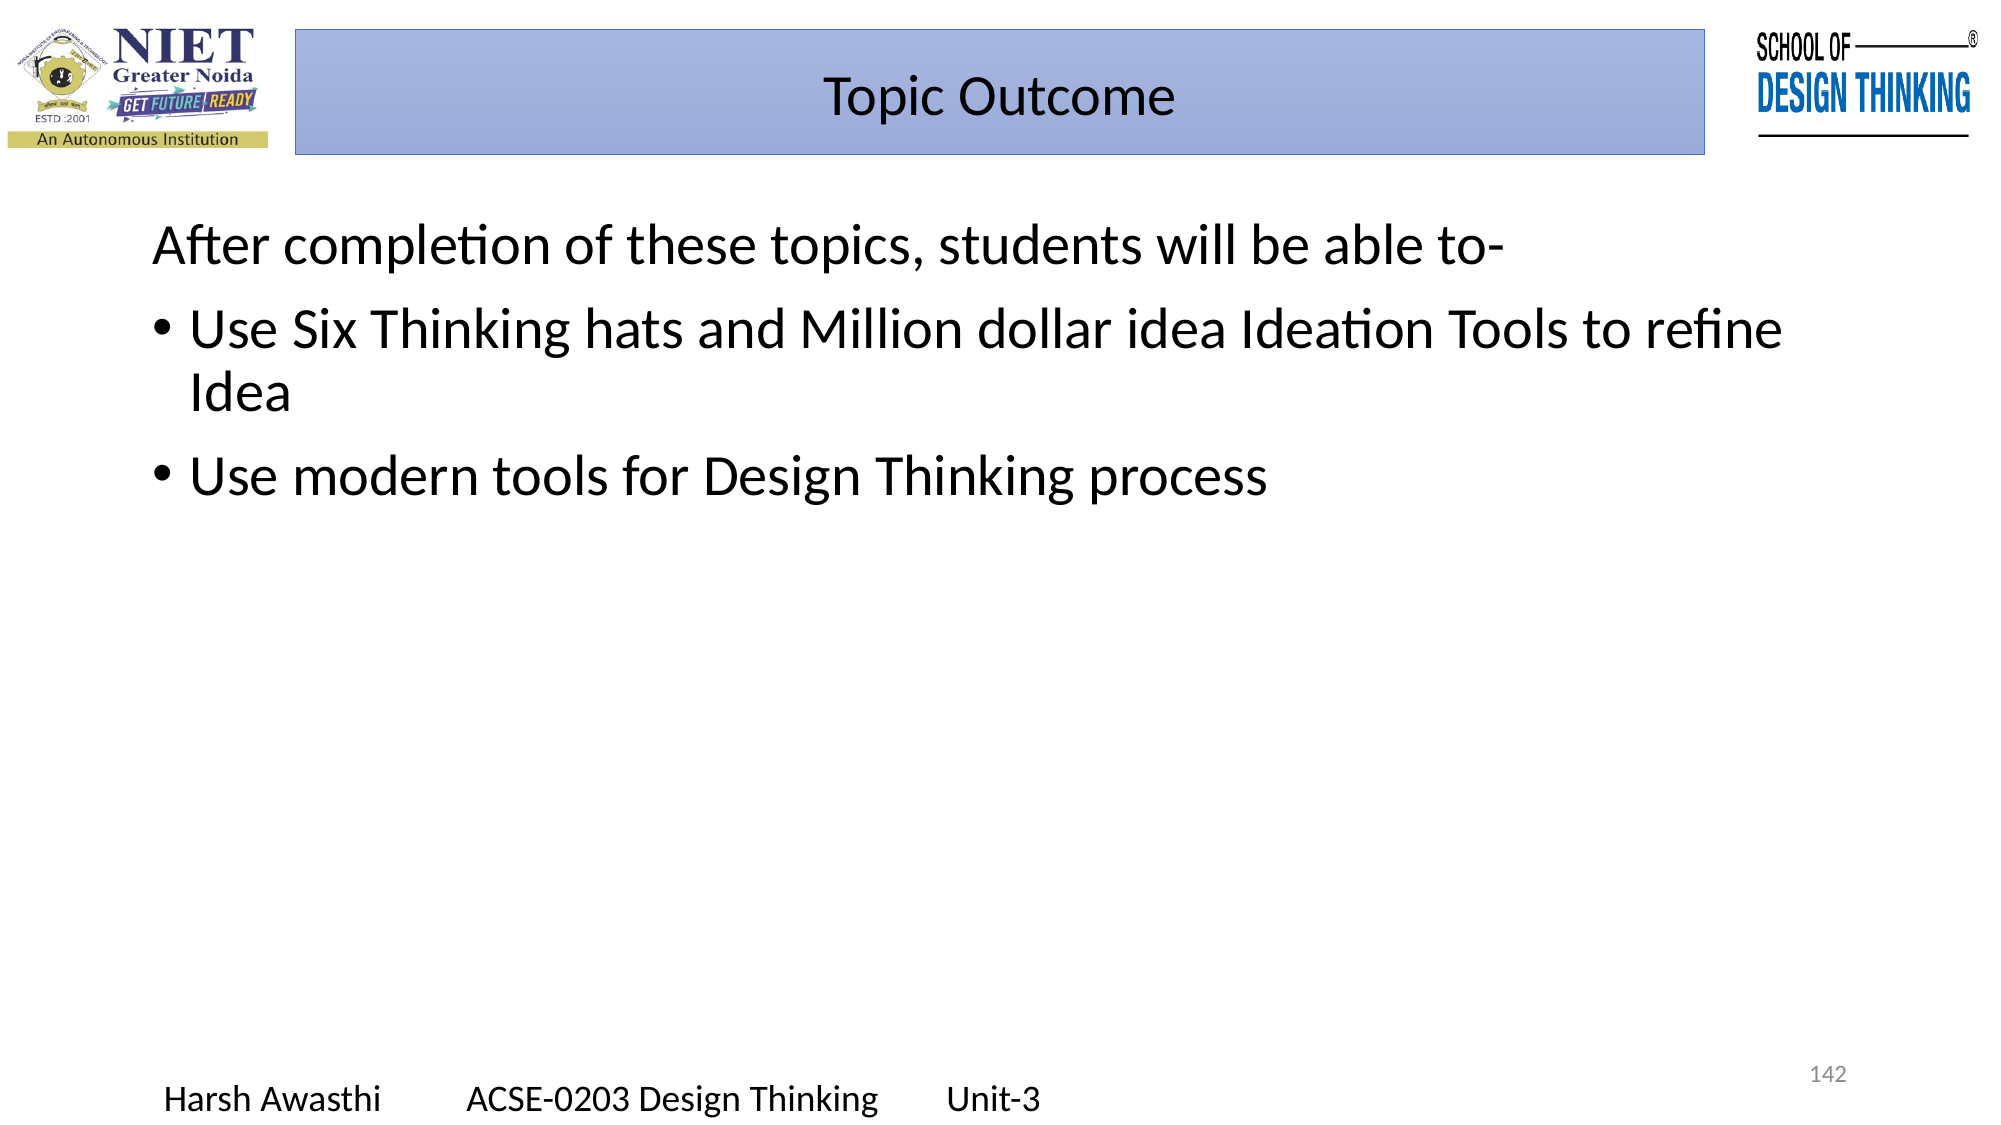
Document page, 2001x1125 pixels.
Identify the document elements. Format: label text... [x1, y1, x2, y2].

picture [7, 22, 268, 148]
picture [1757, 30, 1978, 137]
text_box Topic Outcome [295, 29, 1705, 155]
slide_number 142 [1412, 1042, 1863, 1103]
footer Harsh Awasthi ACSE-0203 Design Thinking Unit-3 [149, 1066, 1755, 1125]
list After completion of these topics, students will be able to- Use Six Thinking hats and Million dollar idea Ideation Tools to refine Idea Use modern tools for Design Thinking process [137, 206, 1863, 1014]
